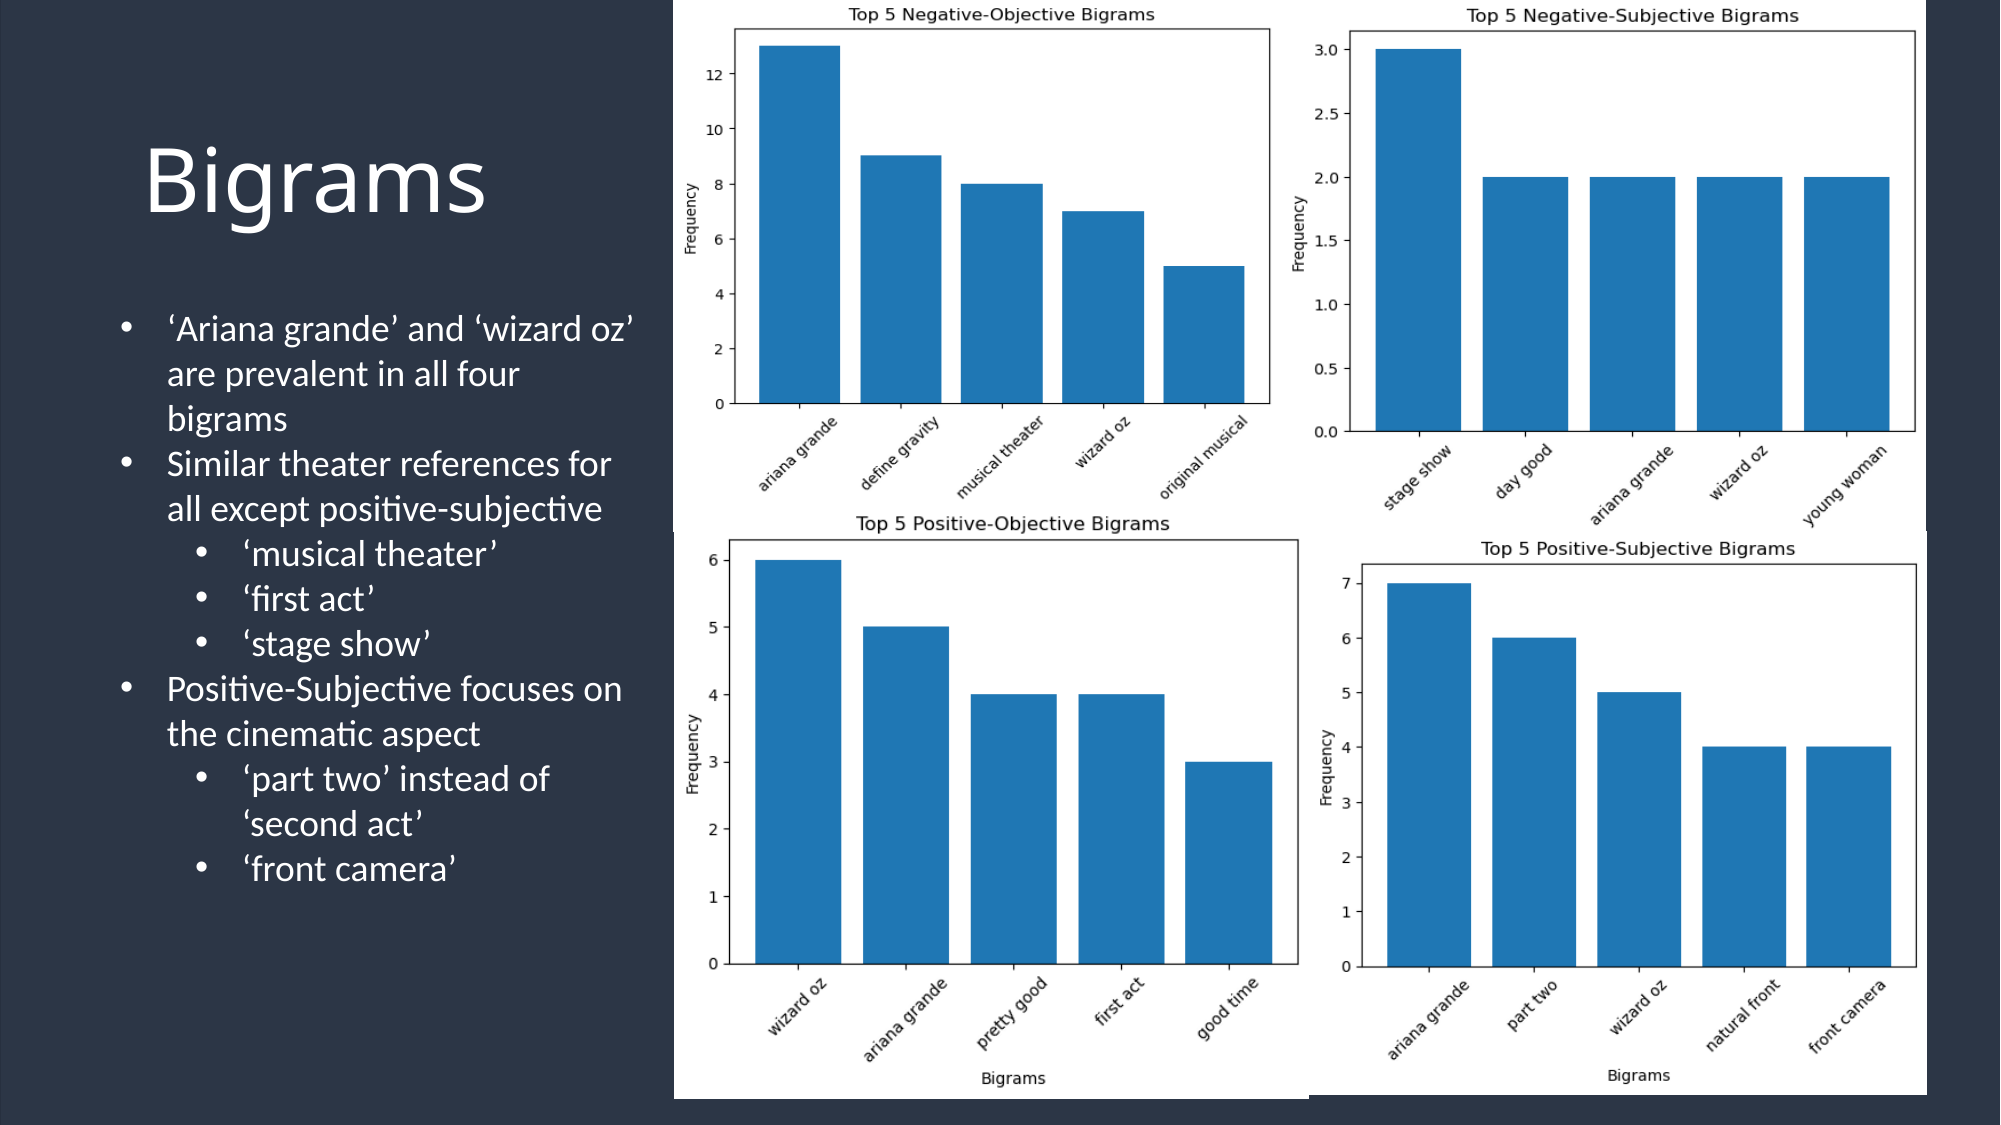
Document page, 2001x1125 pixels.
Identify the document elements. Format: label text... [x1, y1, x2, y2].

text_box ‘Ariana grande’ and ‘wizard oz’ are prevalent in all four bigrams Similar theater references for all except positive-subjective ‘musical theater’ ‘first act’ ‘stage show’ Positive-Subjective focuses on the cinematic aspect ‘part two’ instead of ‘second act’ ‘front camera’ [105, 296, 652, 987]
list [674, 505, 1309, 1099]
text_box [0, 0, 2000, 1125]
title Bigrams [127, 127, 673, 240]
picture [673, 0, 1927, 1095]
